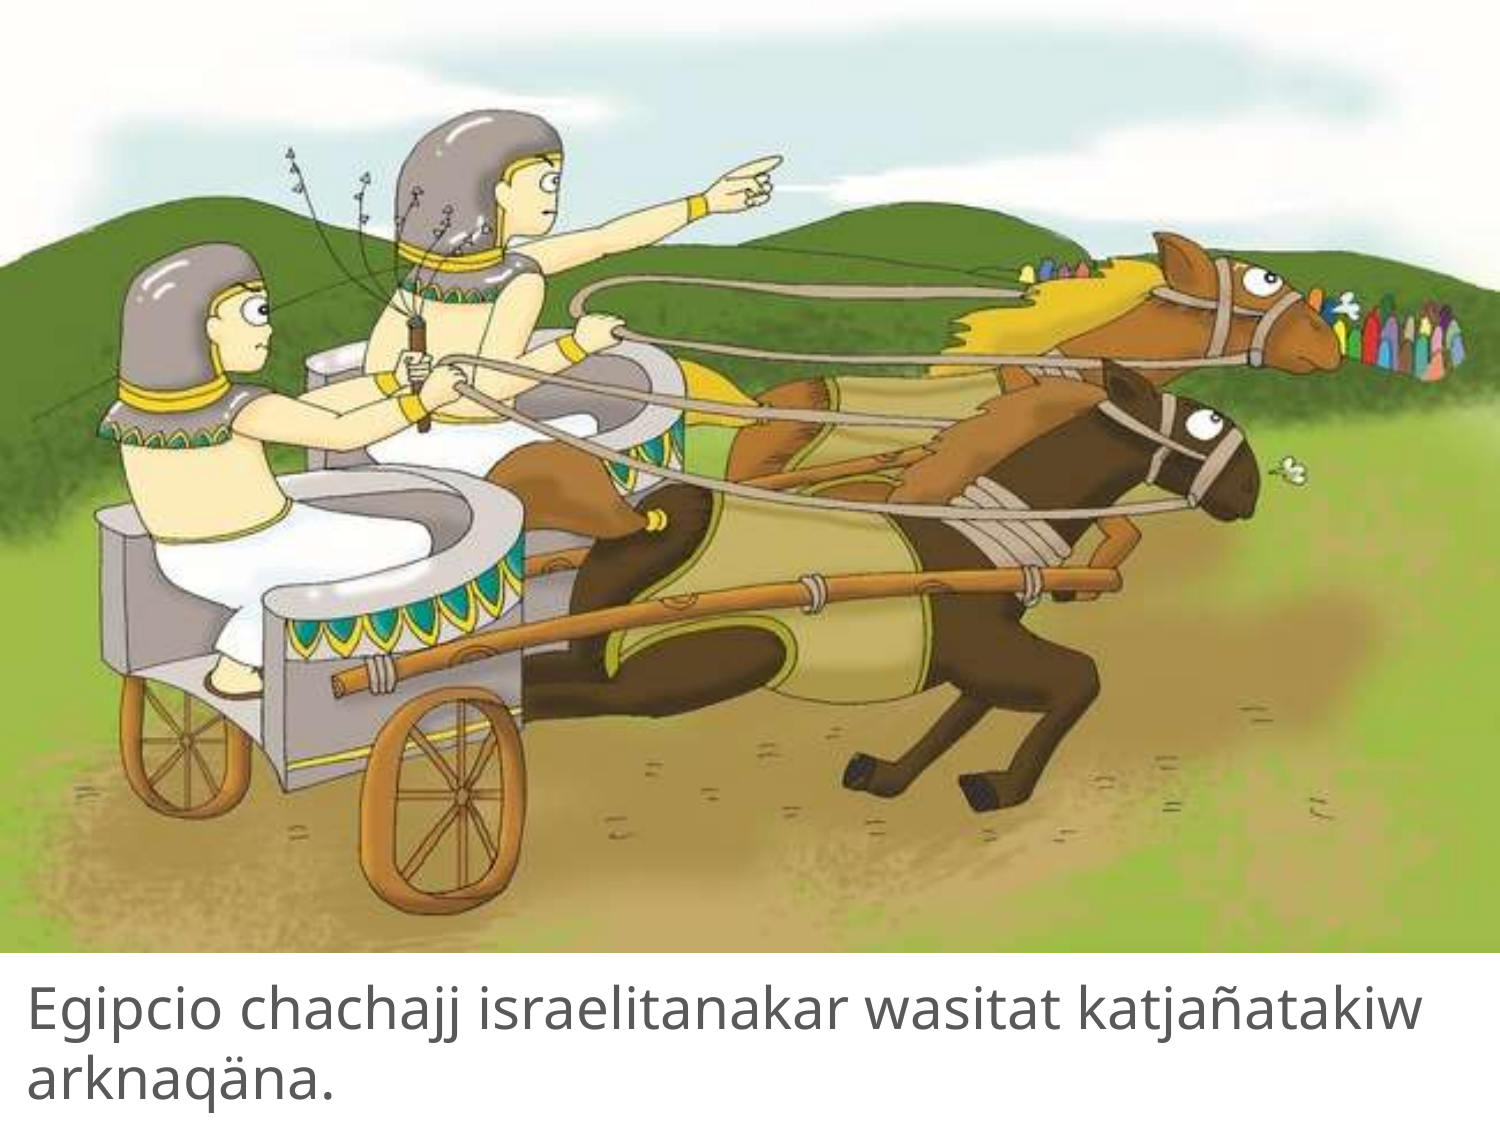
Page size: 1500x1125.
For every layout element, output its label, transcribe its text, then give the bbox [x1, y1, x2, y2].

picture [0, 0, 1500, 953]
text_box Egipcio chachajj israelitanakar wasitat katjañatakiw arknaqäna. [11, 964, 1483, 1119]
